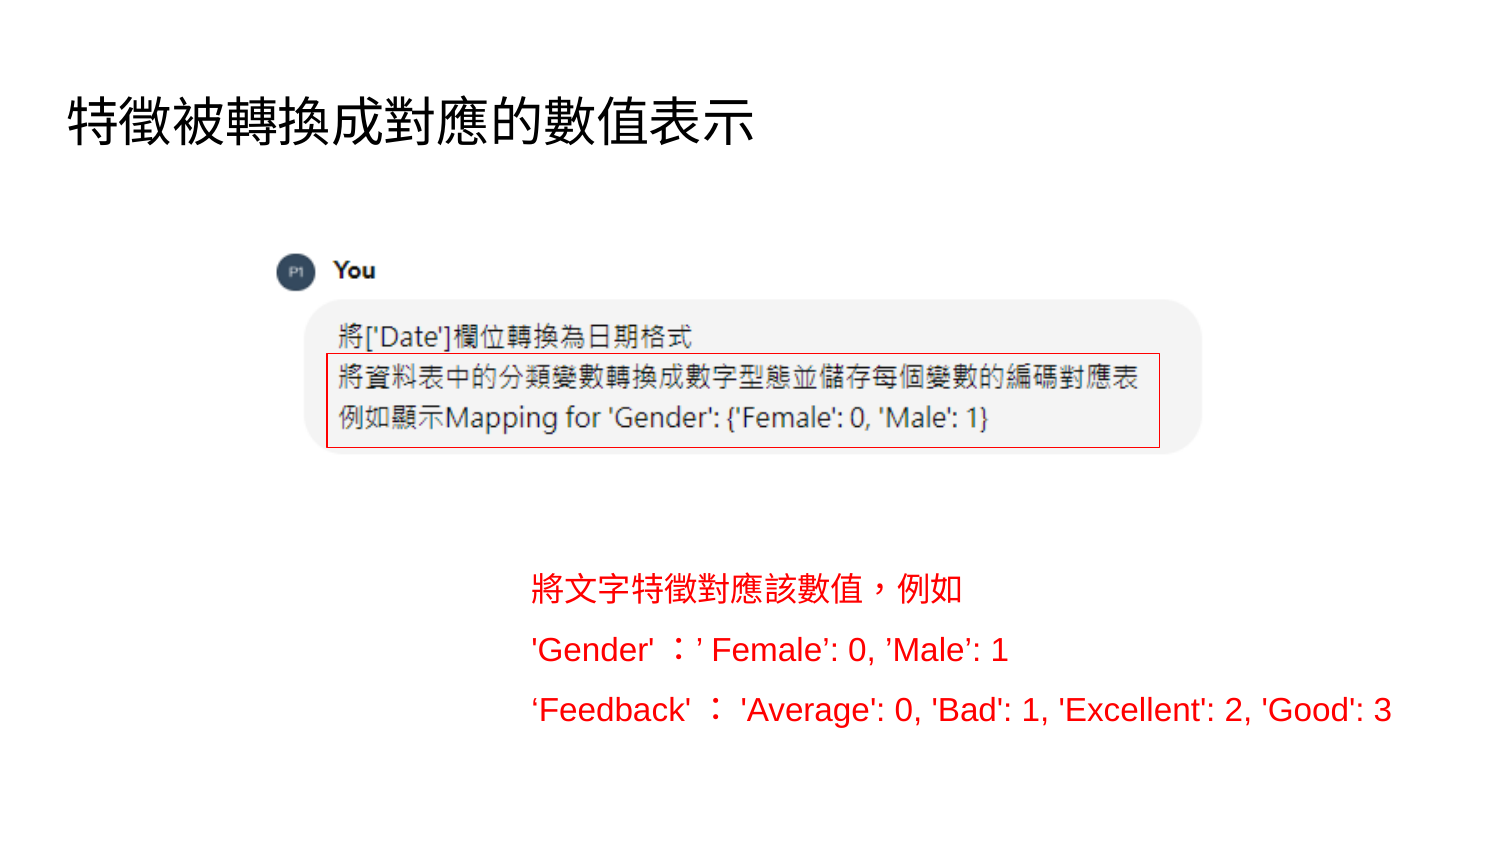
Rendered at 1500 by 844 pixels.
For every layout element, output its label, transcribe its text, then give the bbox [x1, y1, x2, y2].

title 特徵被轉換成對應的數值表示 [51, 72, 1449, 167]
text_box 將文字特徵對應該數值，例如 'Gender'：’Female’: 0, ’Male’: 1 ‘Feedback'：'Average': 0, 'Bad': 1, 'Excellent': 2, 'Good': 3 [516, 533, 1449, 780]
picture [262, 240, 1215, 463]
